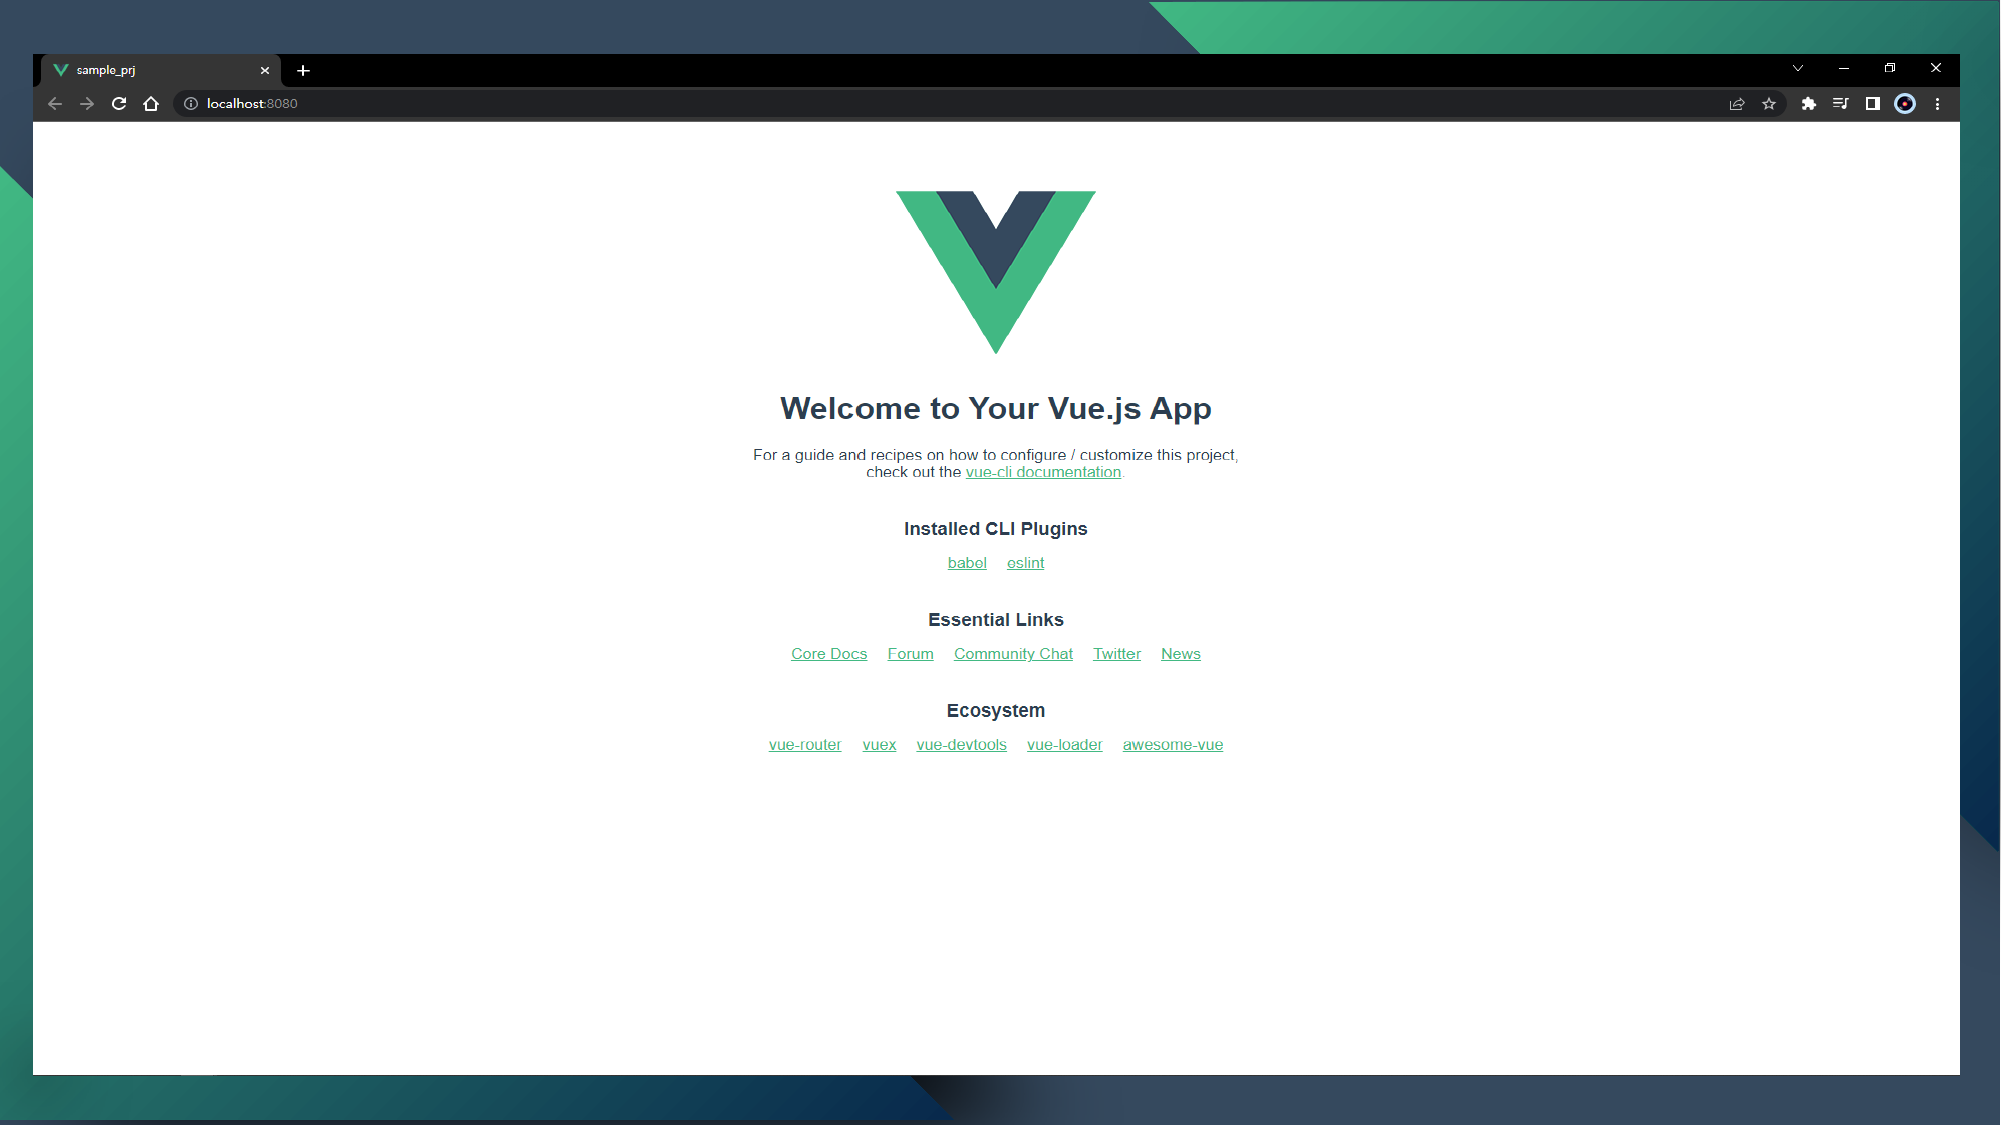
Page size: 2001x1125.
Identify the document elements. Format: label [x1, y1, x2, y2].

picture [33, 54, 1960, 1076]
